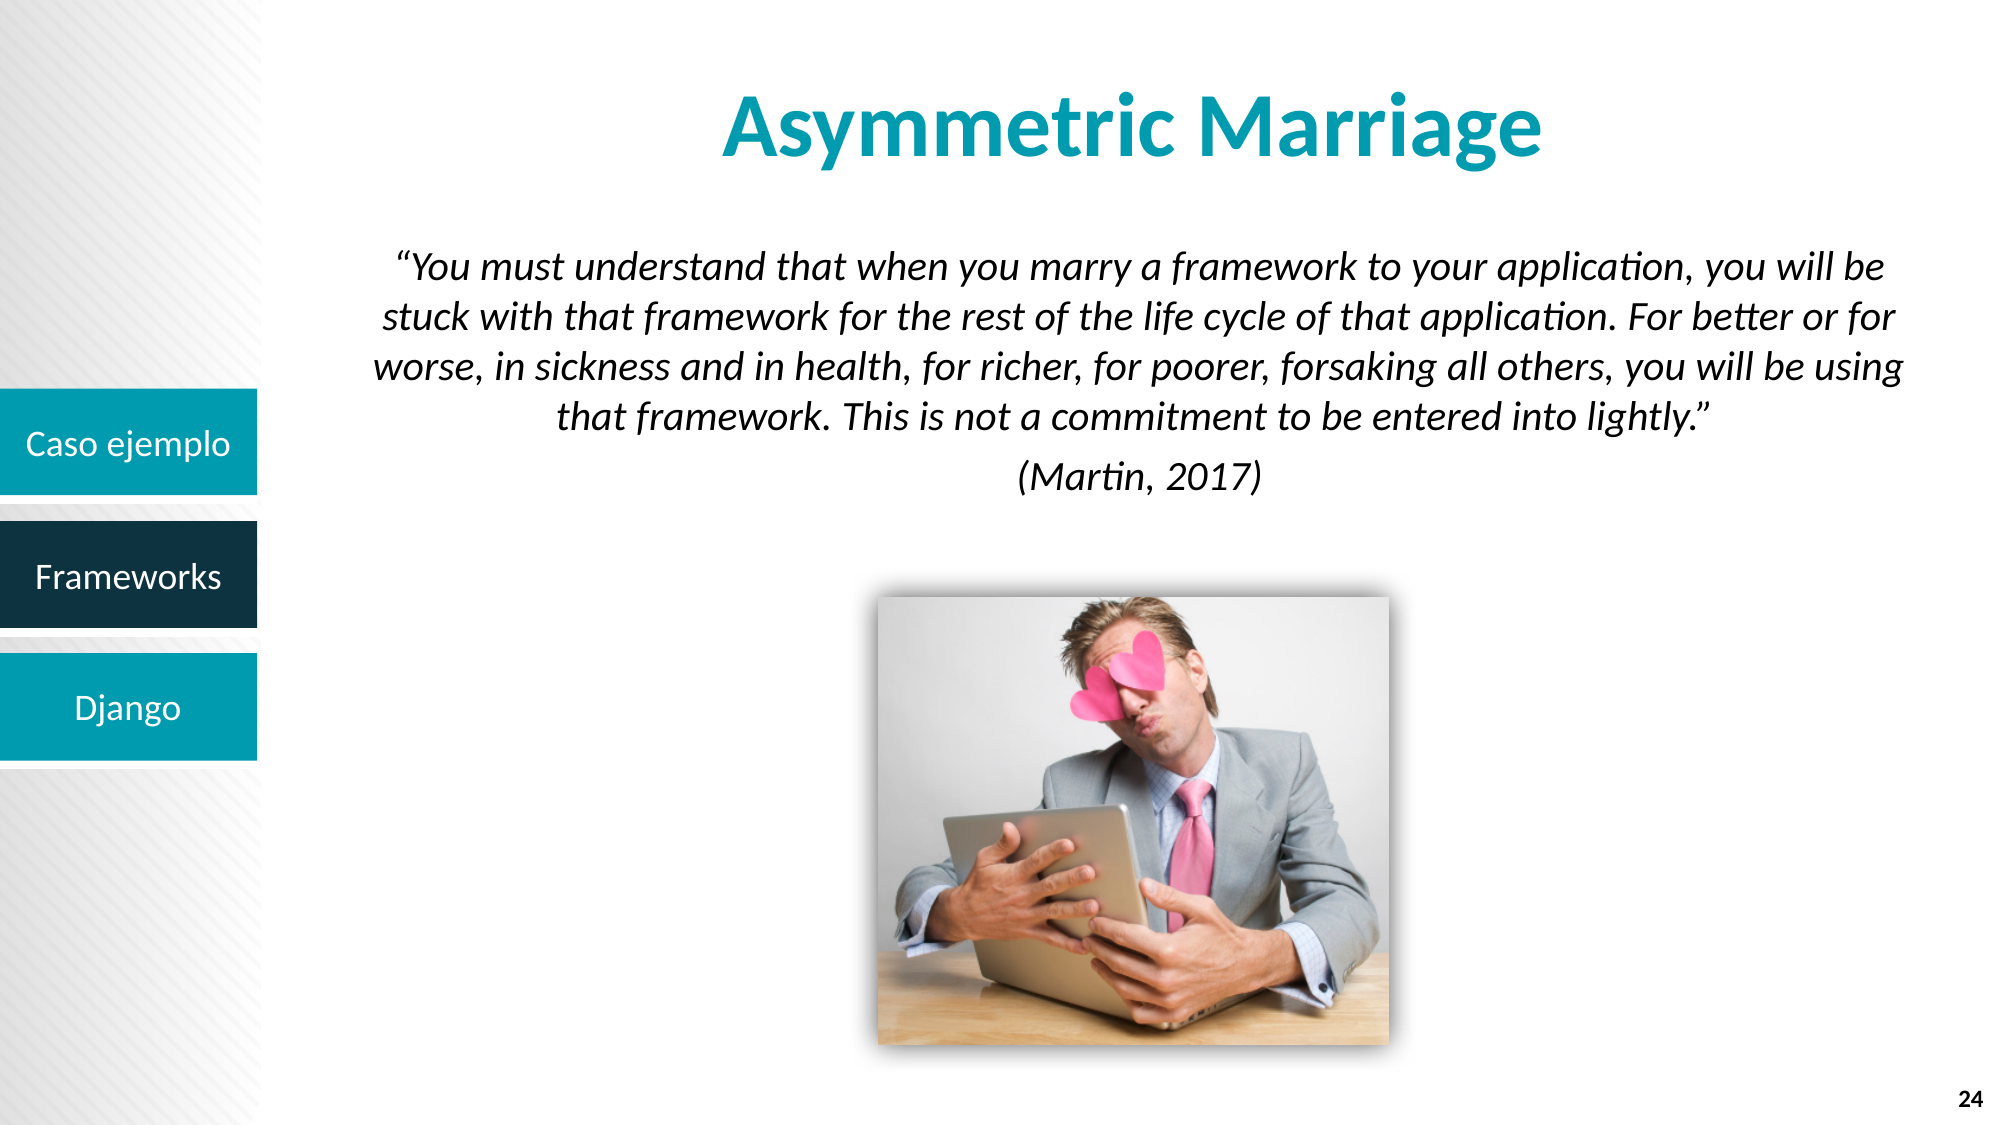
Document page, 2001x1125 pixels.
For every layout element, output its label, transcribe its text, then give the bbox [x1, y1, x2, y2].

title Asymmetric Marriage [340, 36, 1927, 204]
slide_number 24 [1921, 1072, 2000, 1124]
list “You must understand that when you marry a framework to your application, you will be stuck with that framework for the rest of the life cycle of that application. For better or for worse, in sickness and in health, for richer, for poorer, forsaking all others, you will be using that framework. This is not a commitment to be entered into lightly.” (Martin, 2017) [340, 231, 1927, 997]
picture [878, 597, 1389, 1045]
text_box Django [0, 653, 257, 758]
